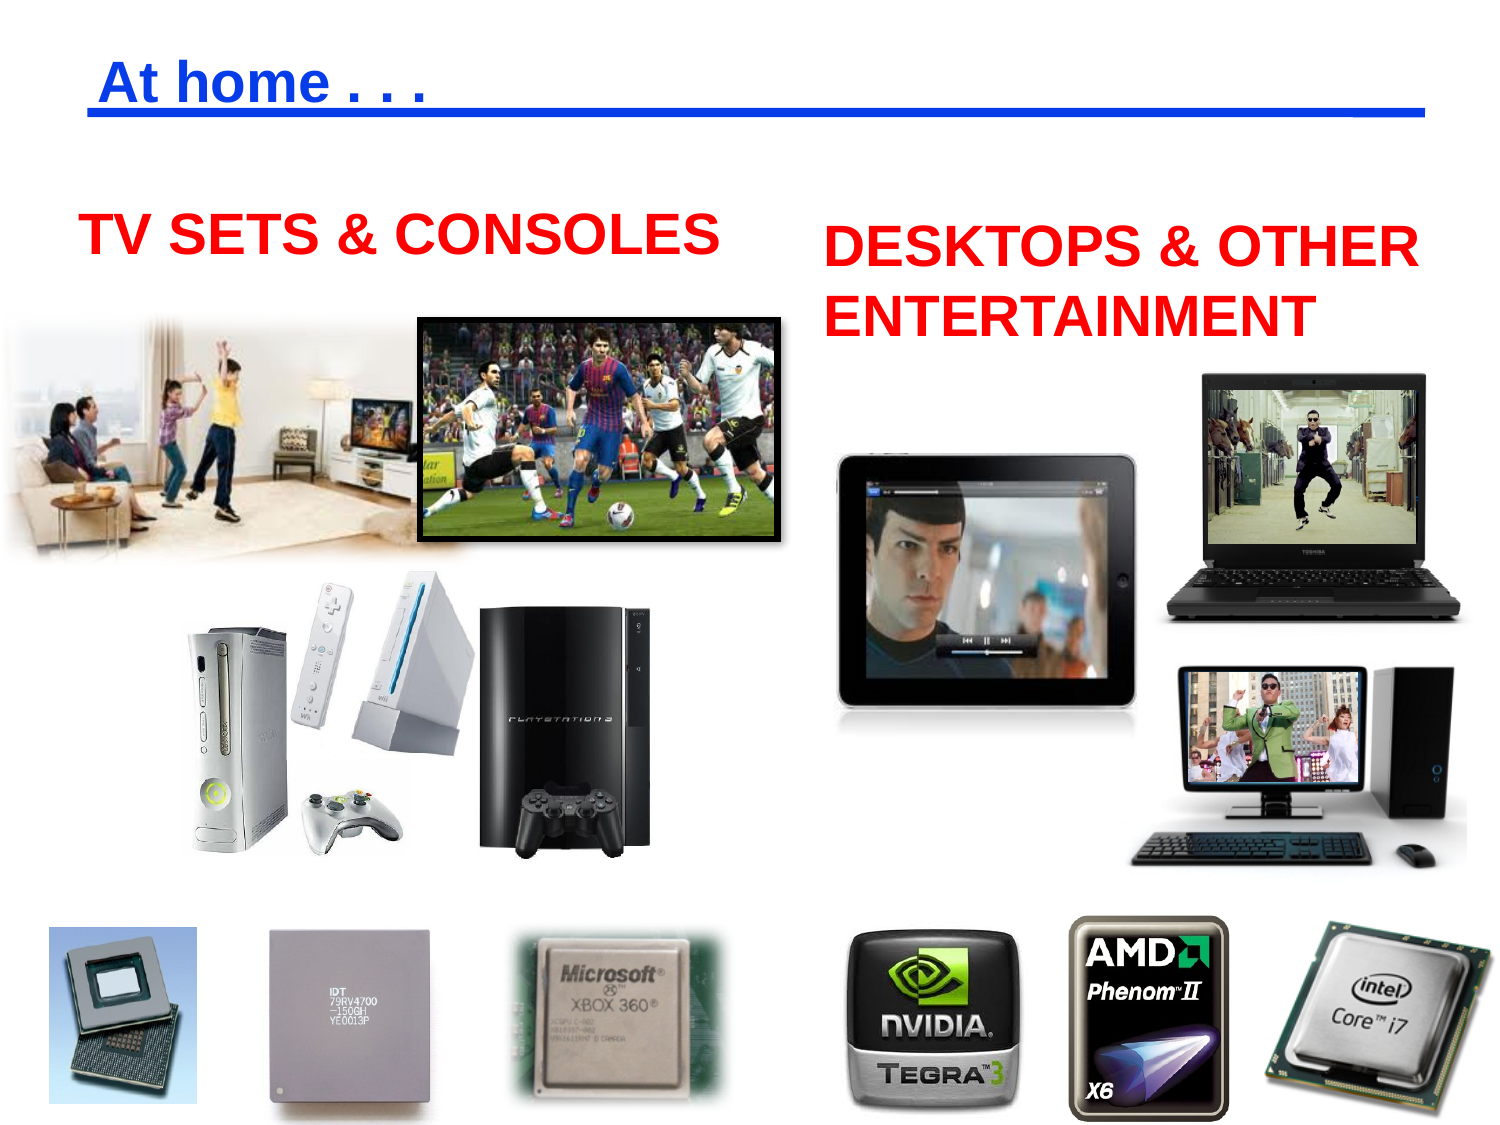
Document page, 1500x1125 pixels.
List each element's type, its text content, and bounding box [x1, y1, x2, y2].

picture [247, 905, 451, 1125]
picture [0, 310, 775, 863]
picture [501, 921, 736, 1114]
text_box DESKTOPS & other Entertainment [806, 199, 1500, 357]
picture [1064, 911, 1232, 1125]
picture [48, 927, 197, 1104]
title At home . . . [86, 49, 1426, 120]
picture [801, 349, 1480, 887]
text_box TV Sets & CONSOLES [61, 187, 766, 275]
picture [1258, 916, 1500, 1125]
picture [833, 914, 1033, 1123]
